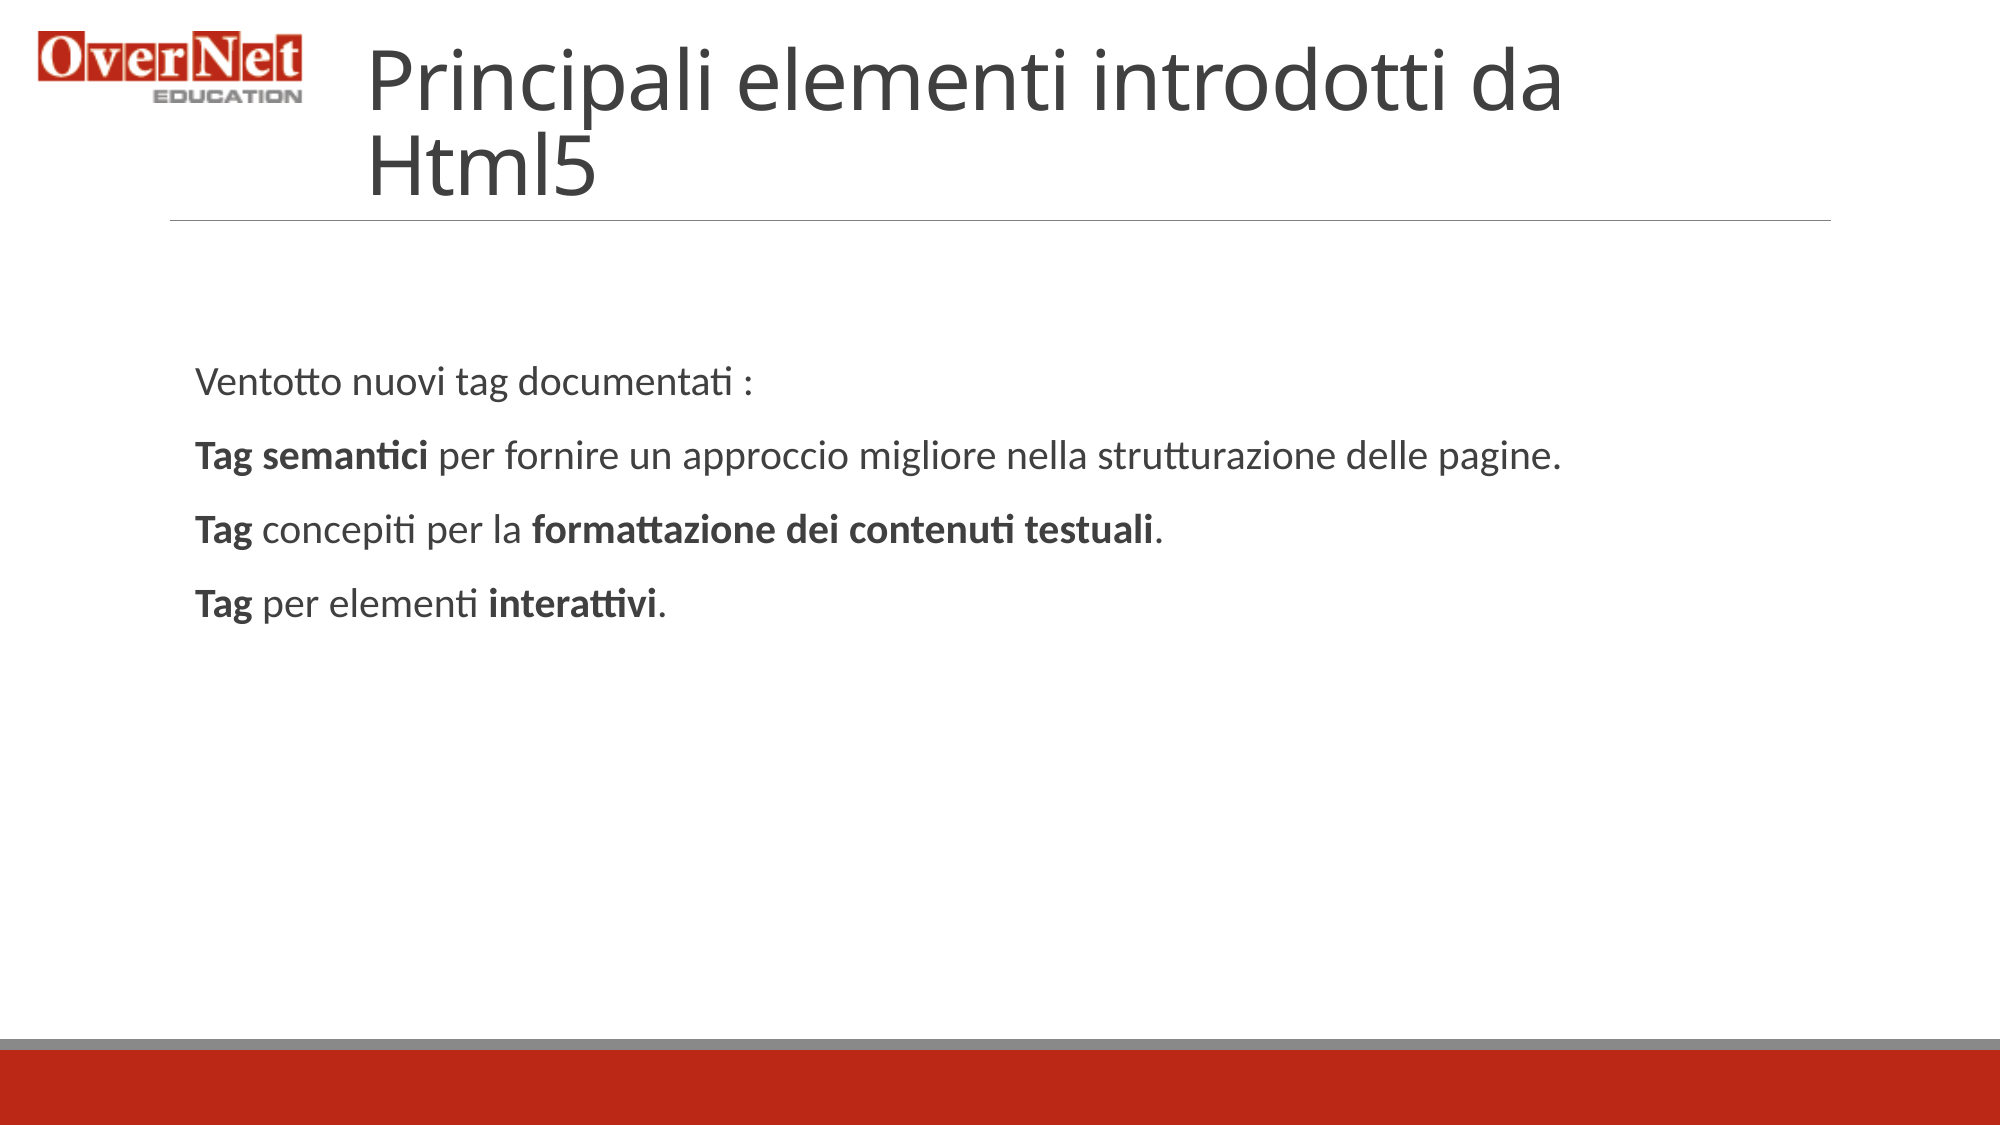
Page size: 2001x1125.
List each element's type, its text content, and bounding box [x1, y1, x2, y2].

title Principali elementi introdotti da Html5 [350, 112, 1830, 220]
picture [35, 31, 304, 103]
list Ventotto nuovi tag documentati : Tag semantici per fornire un approccio migliore nella strutturazione delle pagine. Tag concepiti per la formattazione dei contenuti testuali. Tag per elementi interattivi. [180, 351, 1830, 963]
